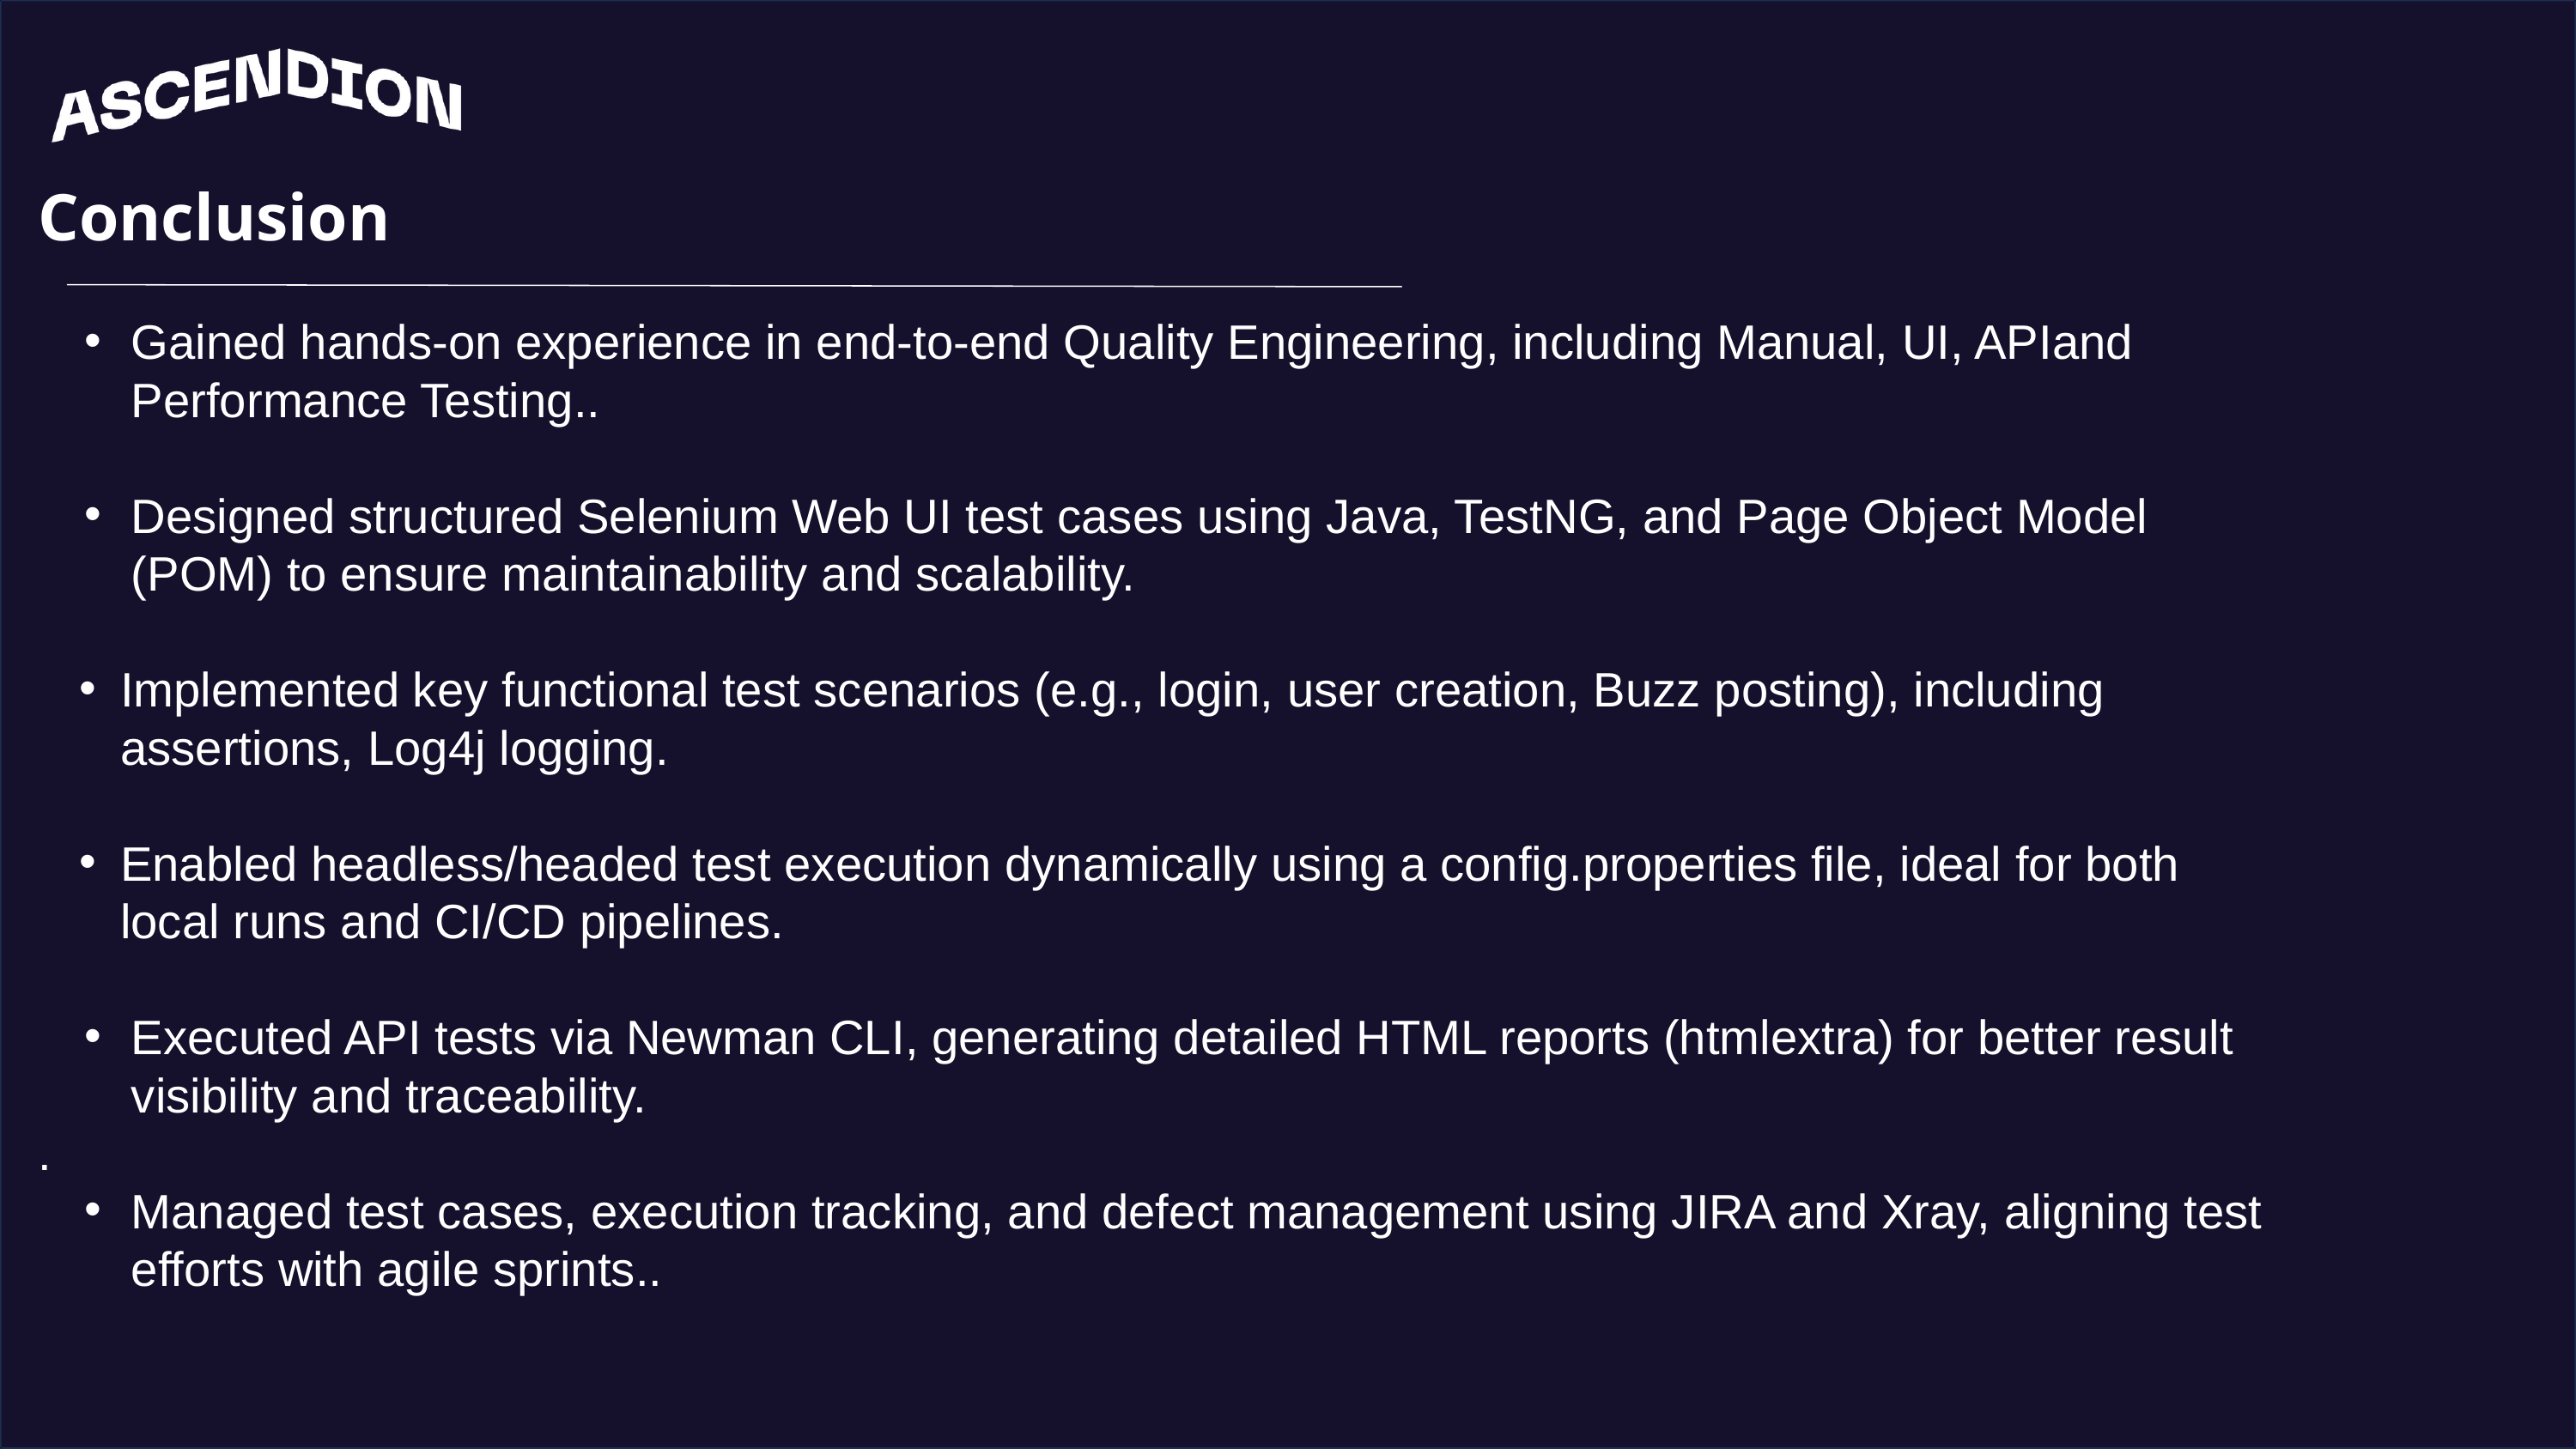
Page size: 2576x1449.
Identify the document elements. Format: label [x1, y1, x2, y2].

text_box [38, 317, 2264, 1388]
text_box [38, 184, 1748, 282]
text_box [0, 0, 2576, 1449]
